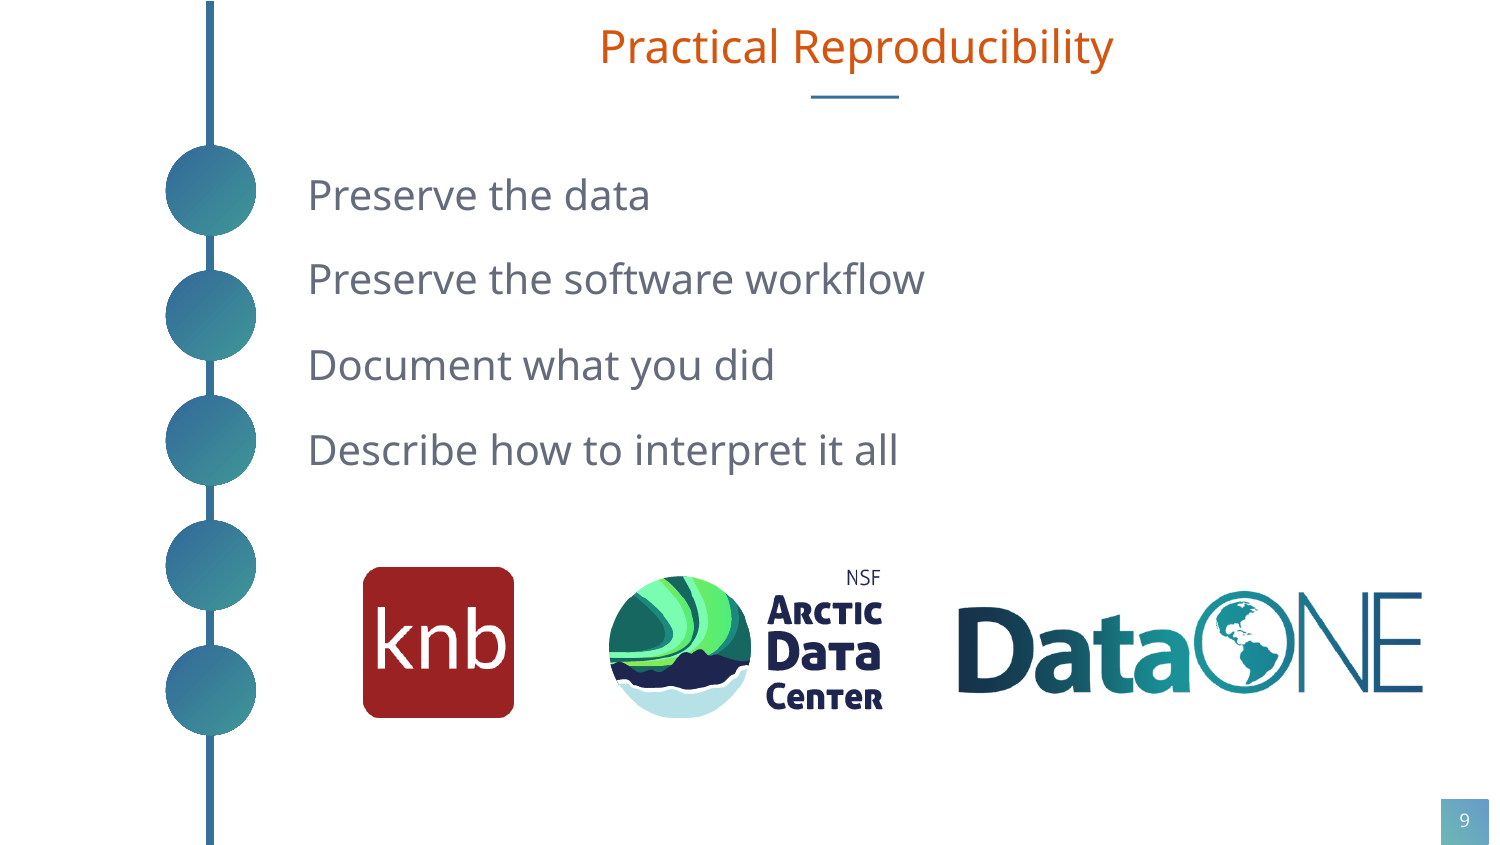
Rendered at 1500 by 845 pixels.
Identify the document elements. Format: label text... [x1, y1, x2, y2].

text_box [165, 395, 256, 486]
picture [363, 567, 514, 718]
text_box [165, 145, 256, 236]
text_box [165, 270, 256, 361]
text_box [165, 645, 256, 736]
picture [609, 567, 883, 718]
text_box [165, 520, 256, 611]
picture [955, 586, 1427, 700]
slide_number 9 [1451, 807, 1478, 836]
list Practical Reproducibility [268, 15, 1445, 83]
text_box Preserve the data Preserve the software workflow Document what you did Describe how to interpret it all [301, 155, 1438, 796]
